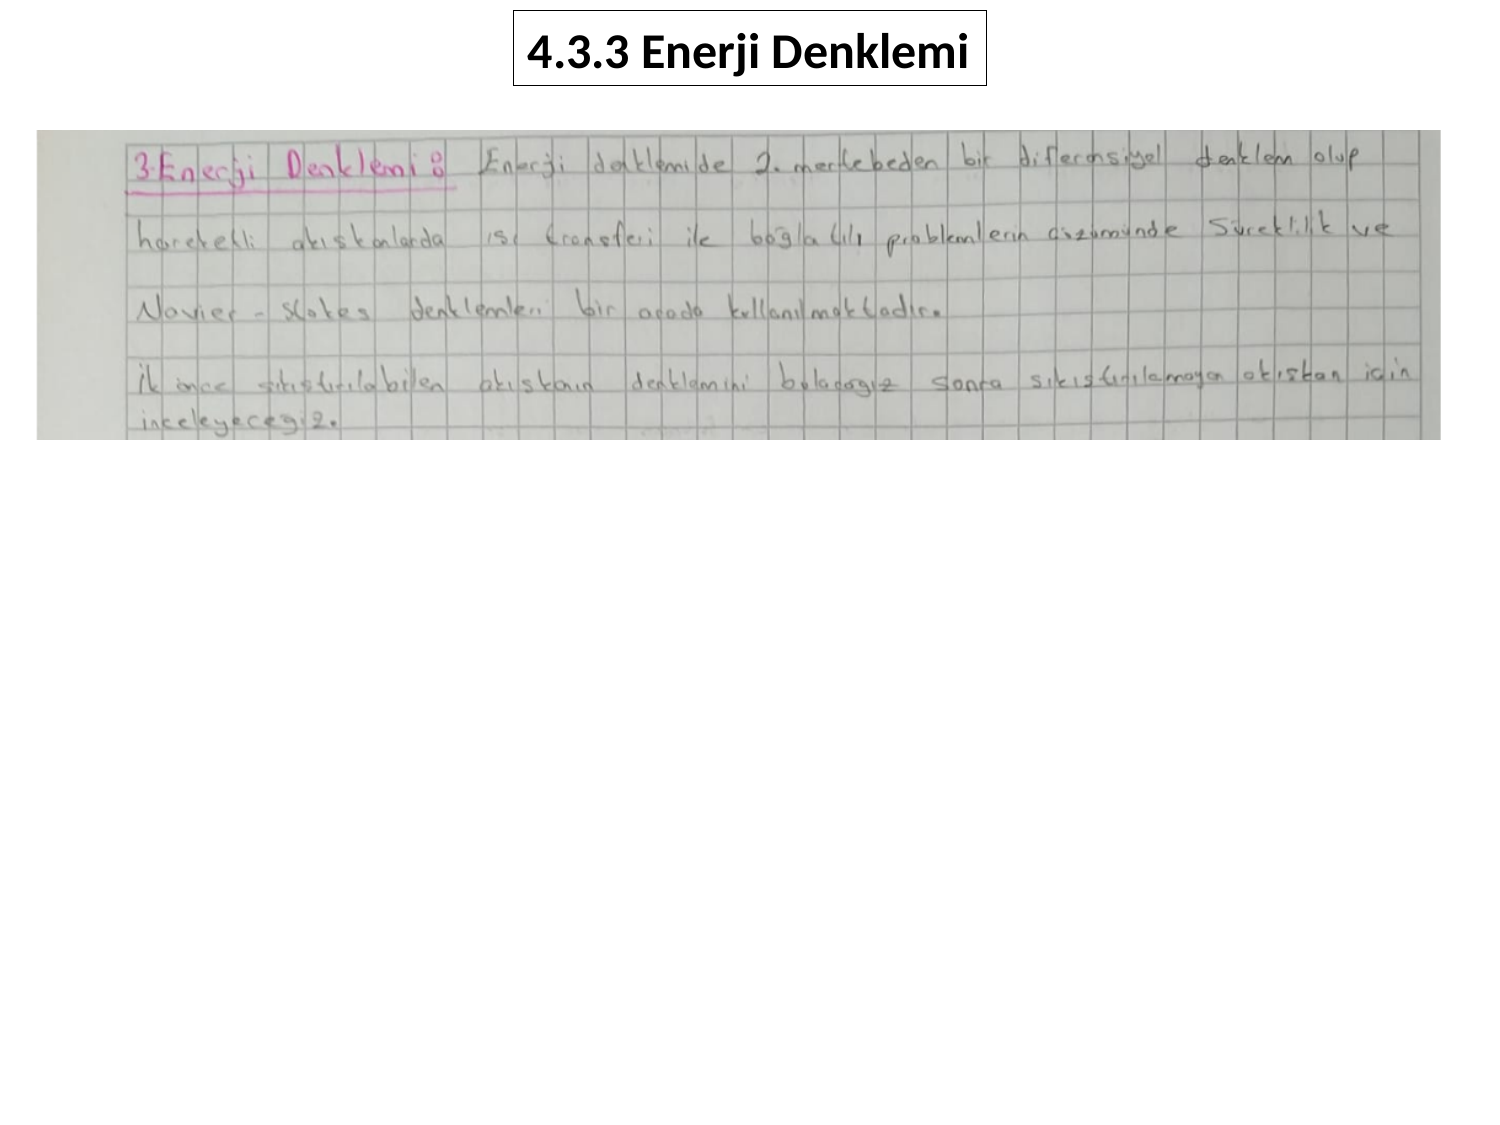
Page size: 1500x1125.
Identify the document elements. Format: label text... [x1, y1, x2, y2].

text_box 4.3.3 Enerji Denklemi [513, 10, 583, 86]
text_box 4.3.3 Enerji Denklemi [893, 10, 987, 86]
picture [38, 0, 1441, 987]
